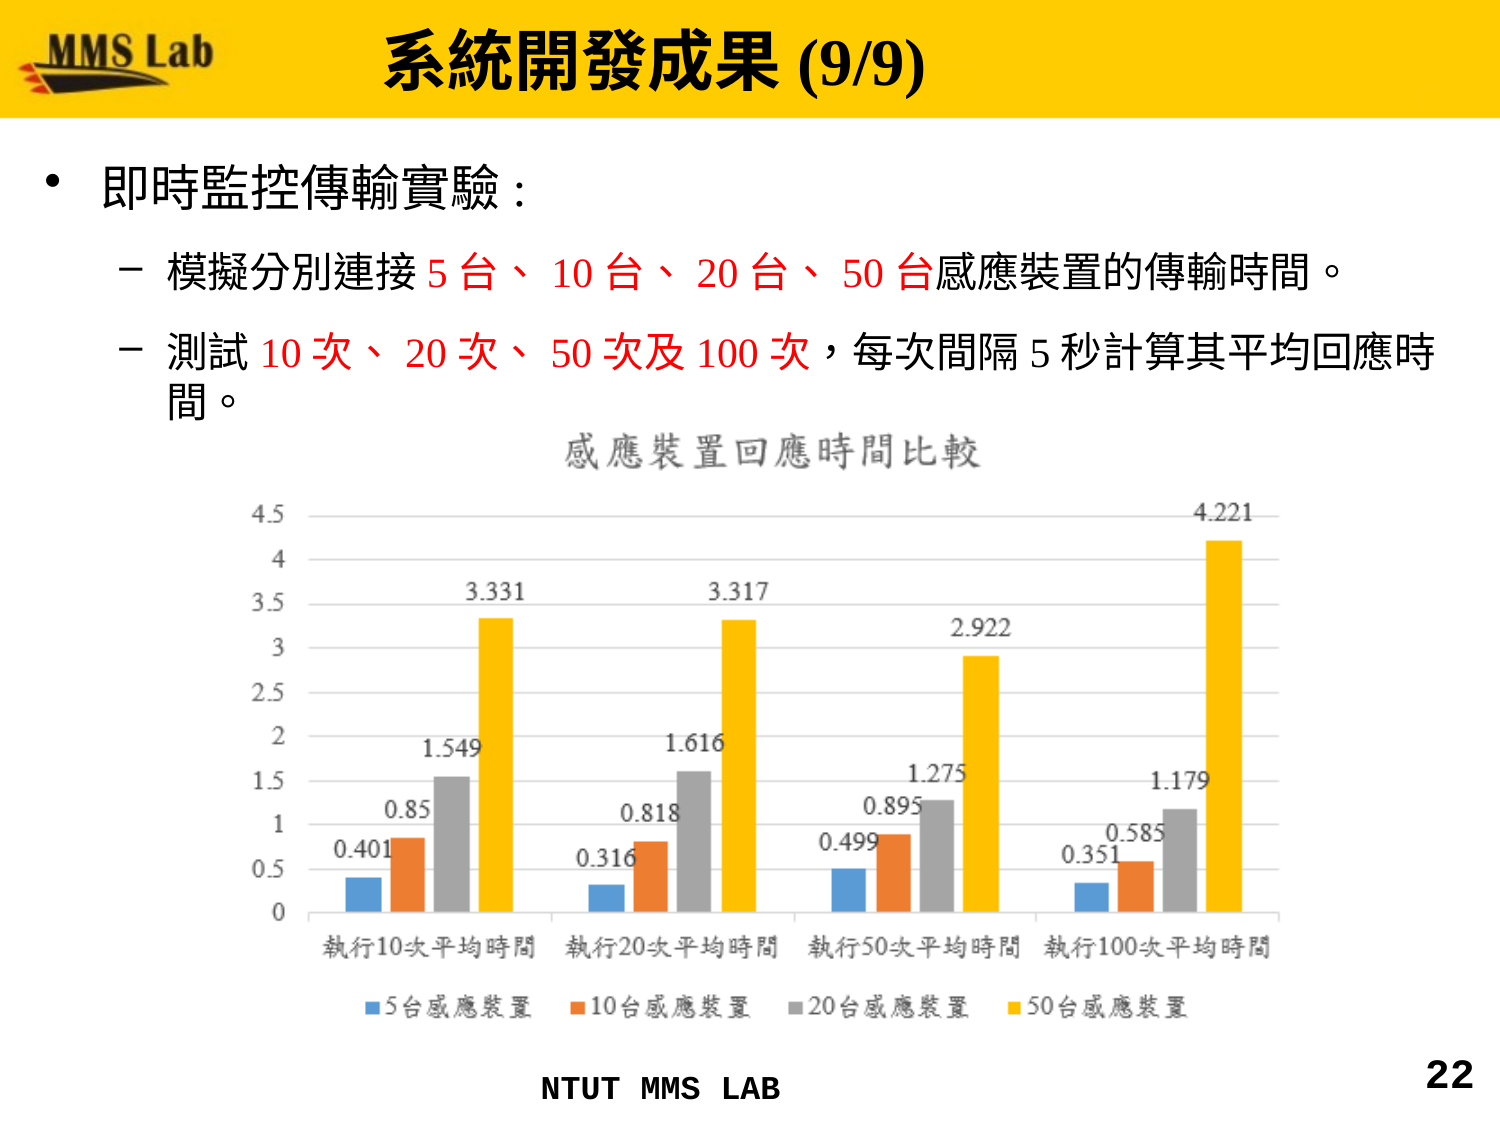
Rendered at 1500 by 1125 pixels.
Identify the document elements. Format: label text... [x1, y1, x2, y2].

list 即時監控傳輸實驗: 模擬分別連接5台、10台、20台、50台感應裝置的傳輸時間。 測試10次、20次、50次及100次，每次間隔5秒計算其平均回應時間。 [29, 148, 1483, 1022]
slide_number 22 [1139, 1039, 1491, 1118]
footer NTUT MMS LAB [525, 1058, 1013, 1107]
title 系統開發成果(9/9) [366, 0, 1500, 119]
picture [0, 0, 1500, 1096]
